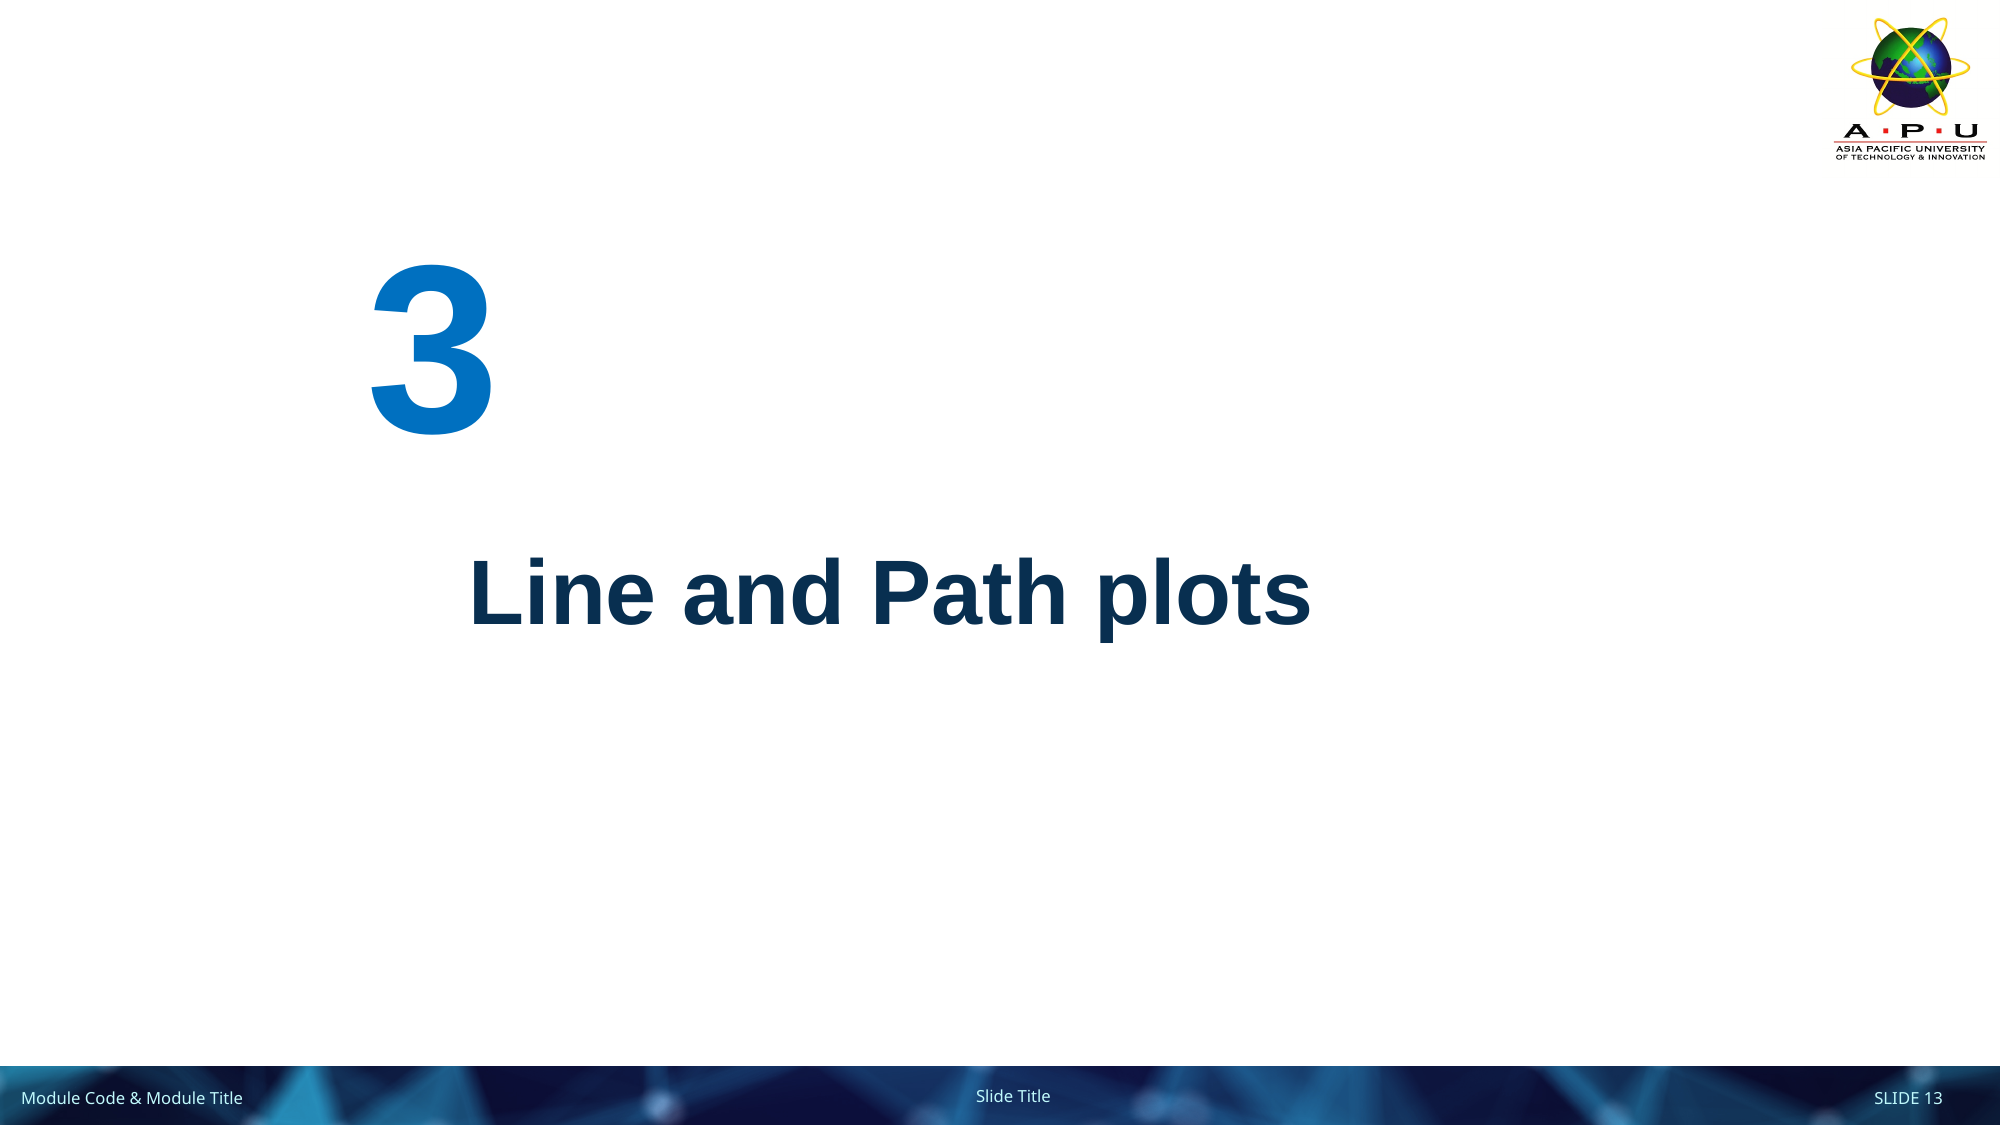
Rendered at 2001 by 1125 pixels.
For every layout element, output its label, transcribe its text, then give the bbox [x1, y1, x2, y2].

text_box Line and Path plots [453, 525, 1750, 650]
picture [0, 1066, 2000, 1125]
picture [1822, 0, 2000, 178]
text_box 3 [351, 184, 515, 488]
